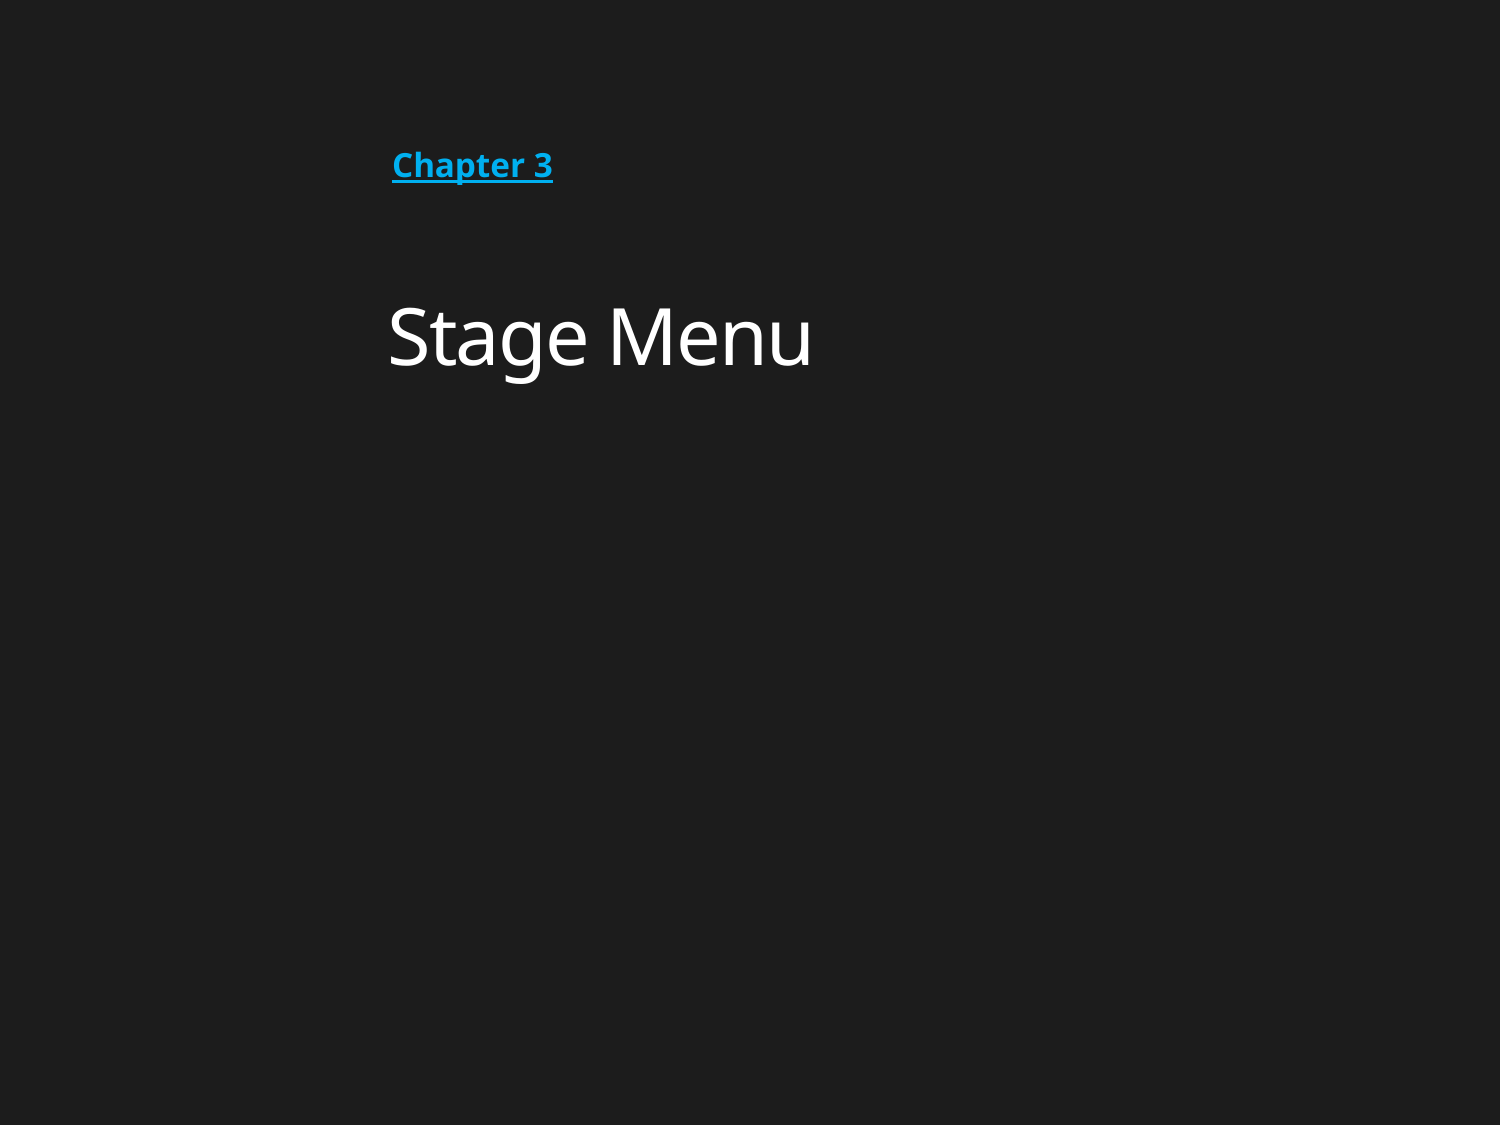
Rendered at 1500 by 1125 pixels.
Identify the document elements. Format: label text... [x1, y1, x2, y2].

title Stage Menu [372, 213, 1447, 455]
text_box Chapter 3 [377, 137, 921, 192]
